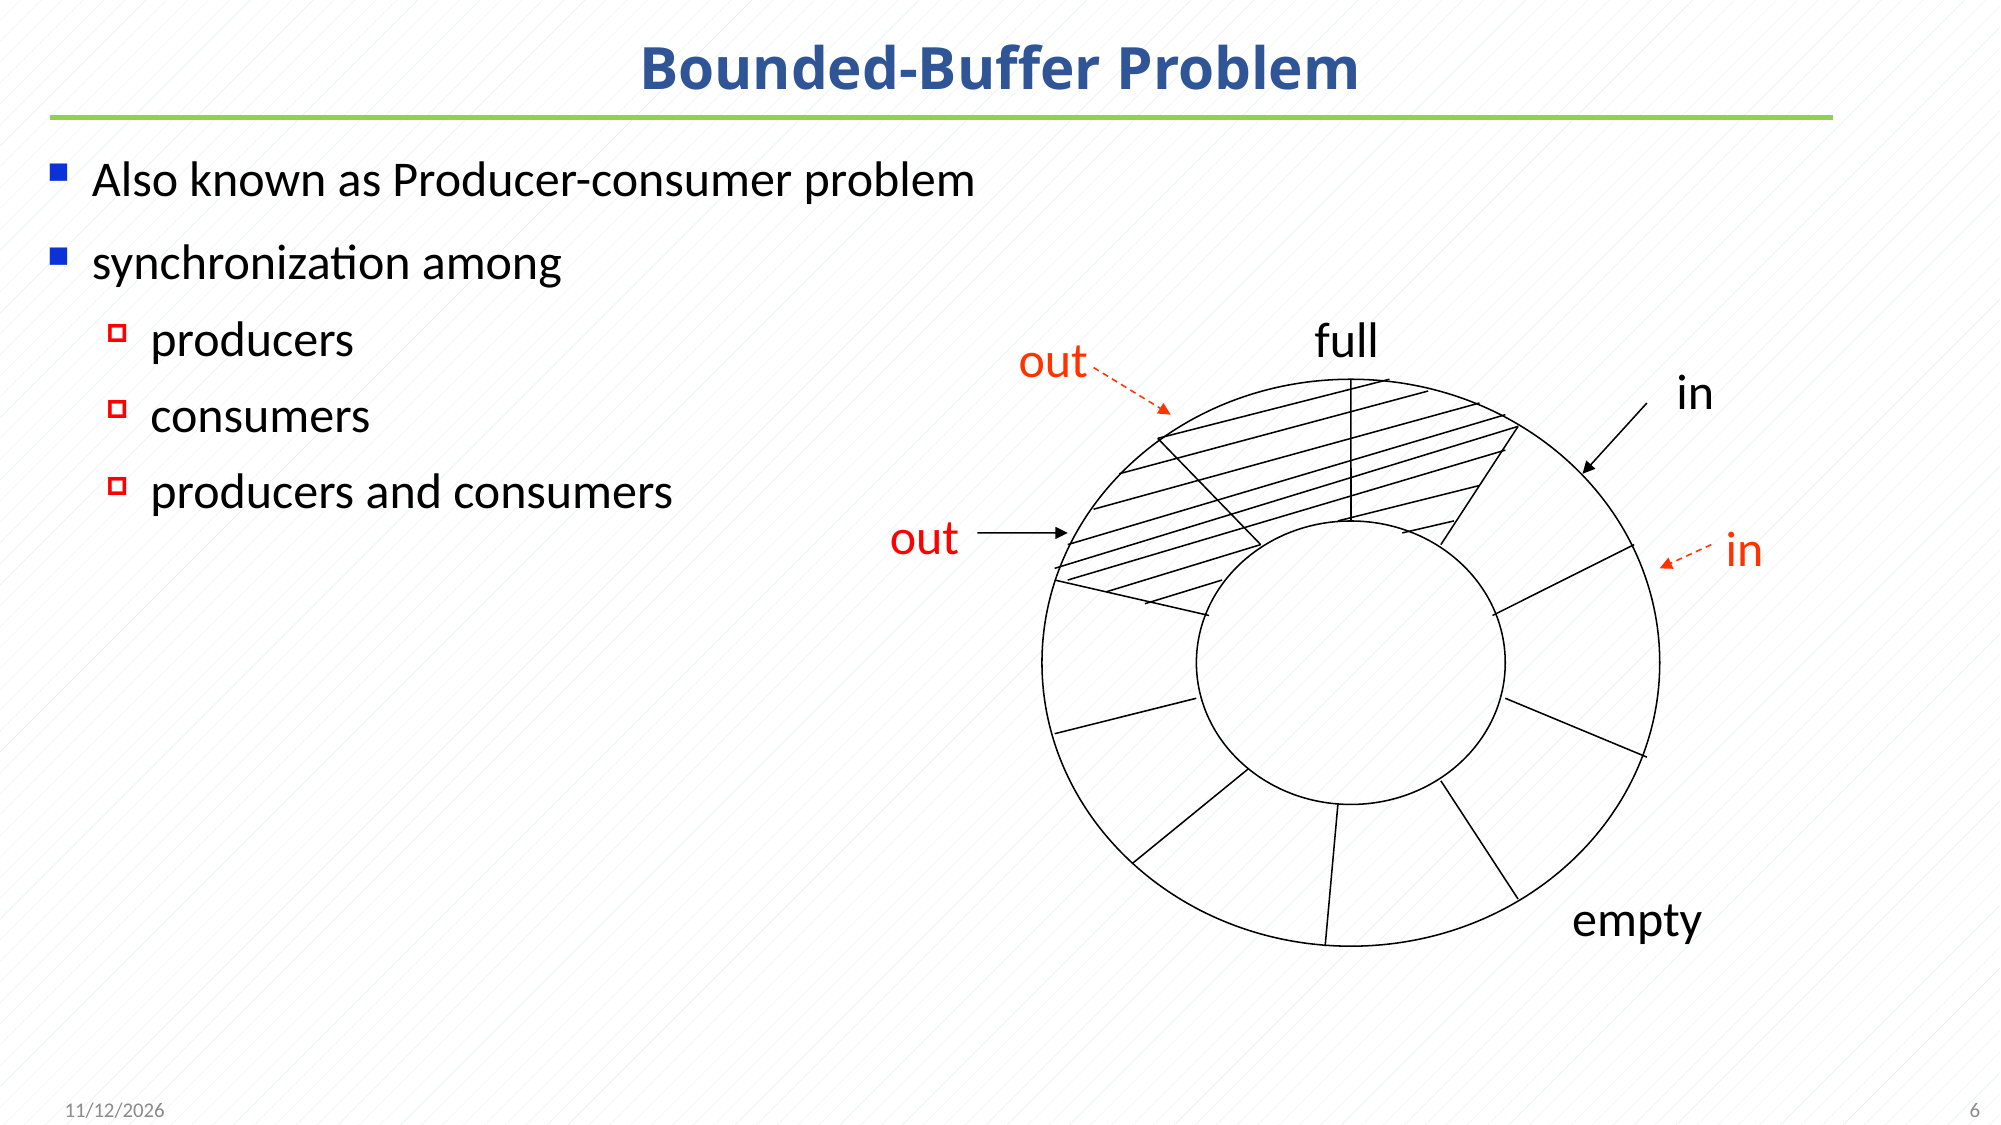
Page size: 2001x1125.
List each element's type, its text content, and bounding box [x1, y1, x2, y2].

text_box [874, 299, 1780, 955]
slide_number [49, 1079, 500, 1125]
slide_number 6 [1545, 1079, 1996, 1125]
list Also known as Producer-consumer problem synchronization among producers consumers producers and consumers [32, 126, 1974, 1081]
title Bounded-Buffer Problem [50, 13, 1949, 126]
